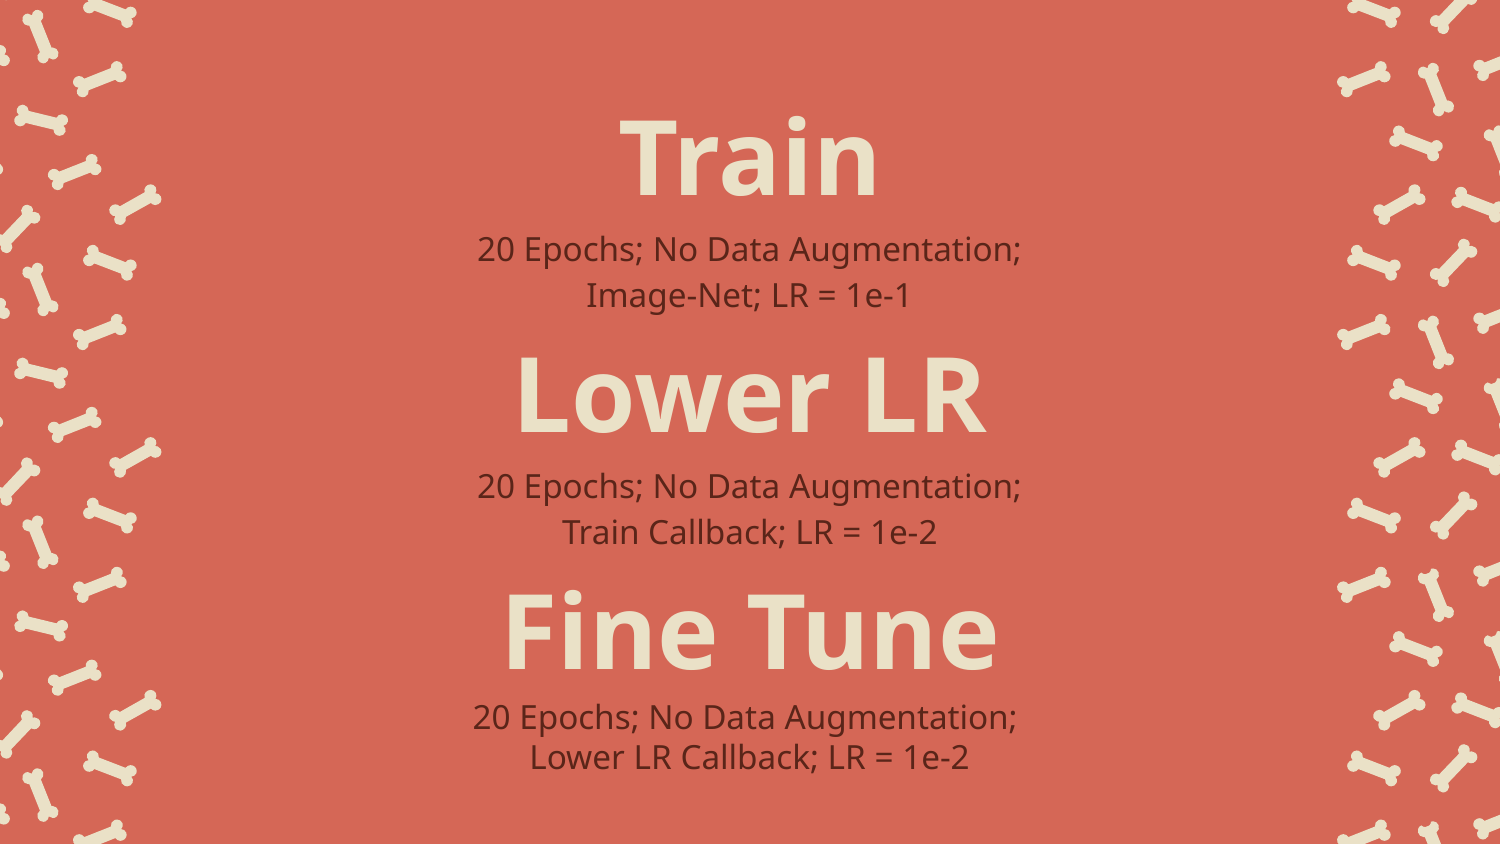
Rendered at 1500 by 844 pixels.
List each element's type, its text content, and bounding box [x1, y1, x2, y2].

title Fine Tune [194, 561, 1306, 706]
subtitle 20 Epochs; No Data Augmentation; Lower LR Callback; LR = 1e-2 [275, 681, 1225, 744]
subtitle 20 Epochs; No Data Augmentation; Train Callback; LR = 1e-2 [194, 444, 1306, 507]
title Train [194, 87, 1306, 232]
subtitle 20 Epochs; No Data Augmentation; Image-Net; LR = 1e-1 [275, 207, 1225, 270]
title Lower LR [194, 324, 1306, 444]
